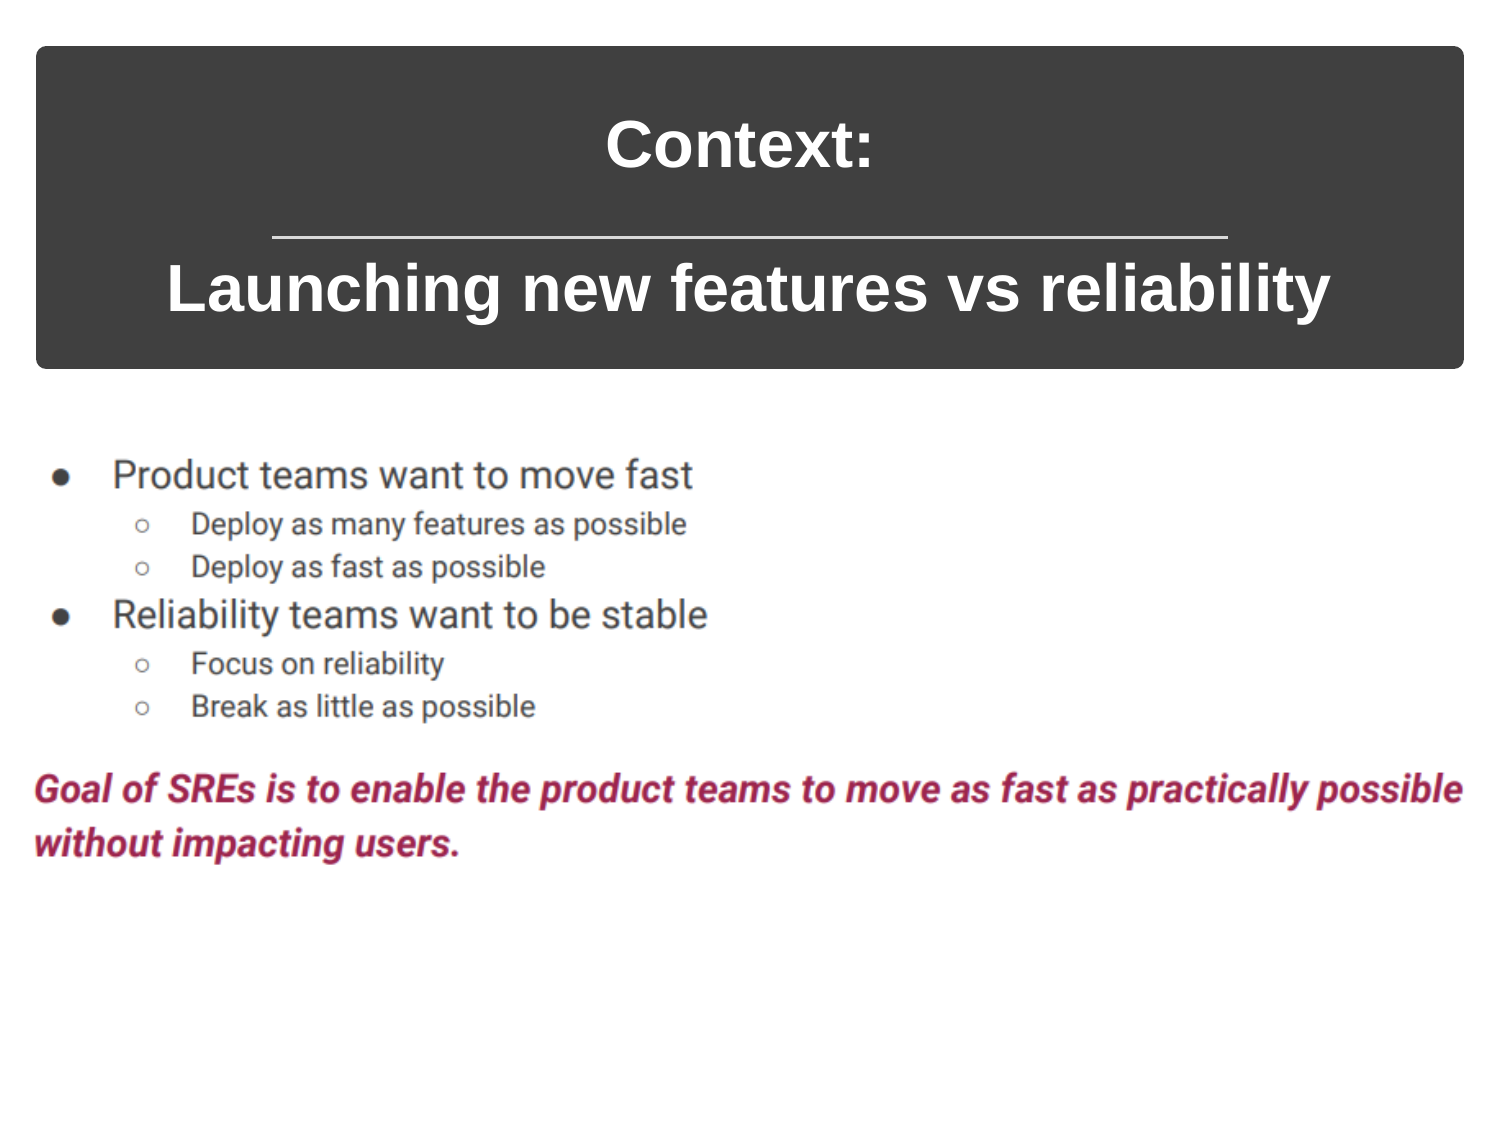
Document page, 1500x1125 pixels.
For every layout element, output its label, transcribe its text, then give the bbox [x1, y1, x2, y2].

picture [0, 418, 1490, 888]
title Context: Launching new features vs reliability [64, 237, 1436, 334]
text_box [44, 54, 1456, 361]
